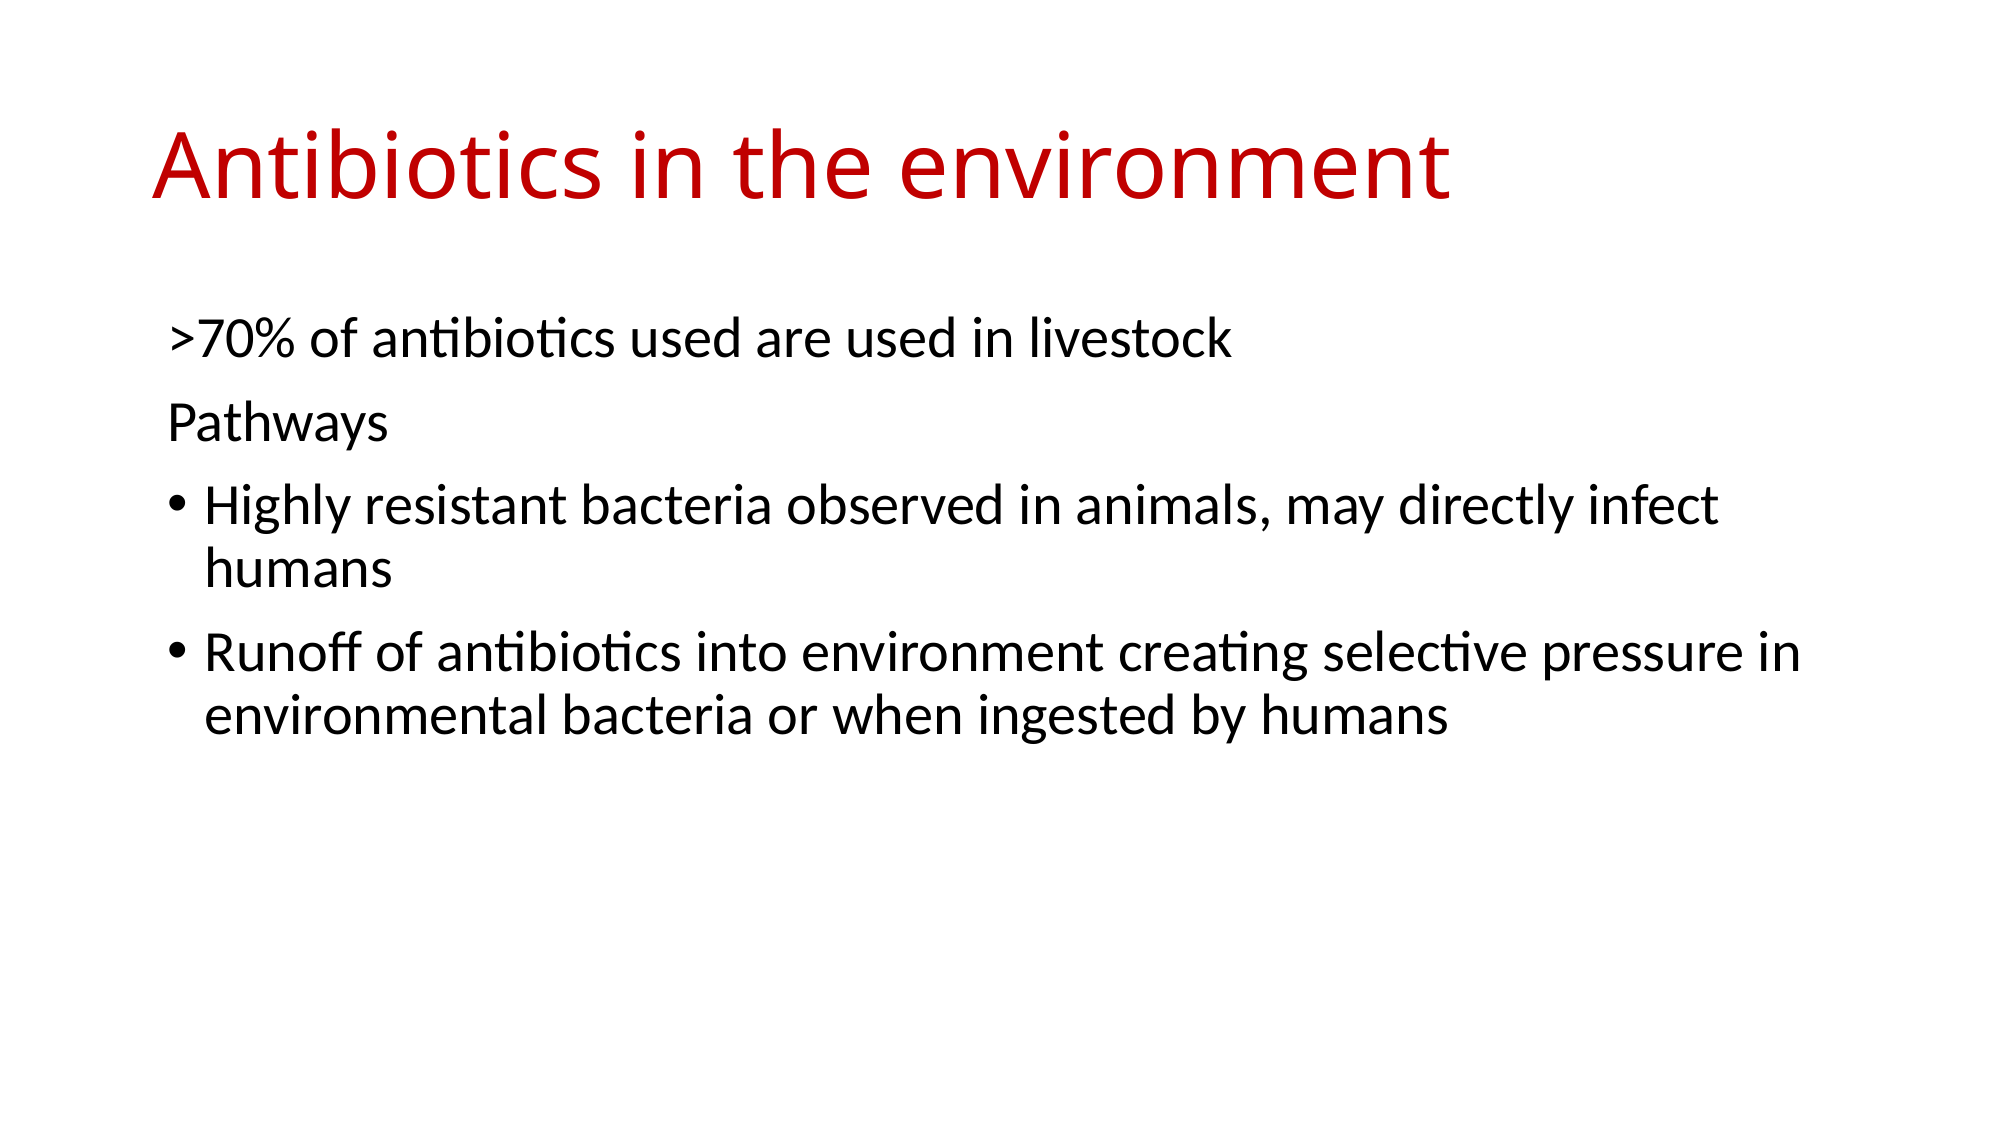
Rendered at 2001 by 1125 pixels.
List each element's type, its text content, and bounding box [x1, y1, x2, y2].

title Antibiotics in the environment [137, 59, 1863, 278]
list >70% of antibiotics used are used in livestock Pathways Highly resistant bacteria observed in animals, may directly infect humans Runoff of antibiotics into environment creating selective pressure in environmental bacteria or when ingested by humans [152, 299, 1863, 1014]
